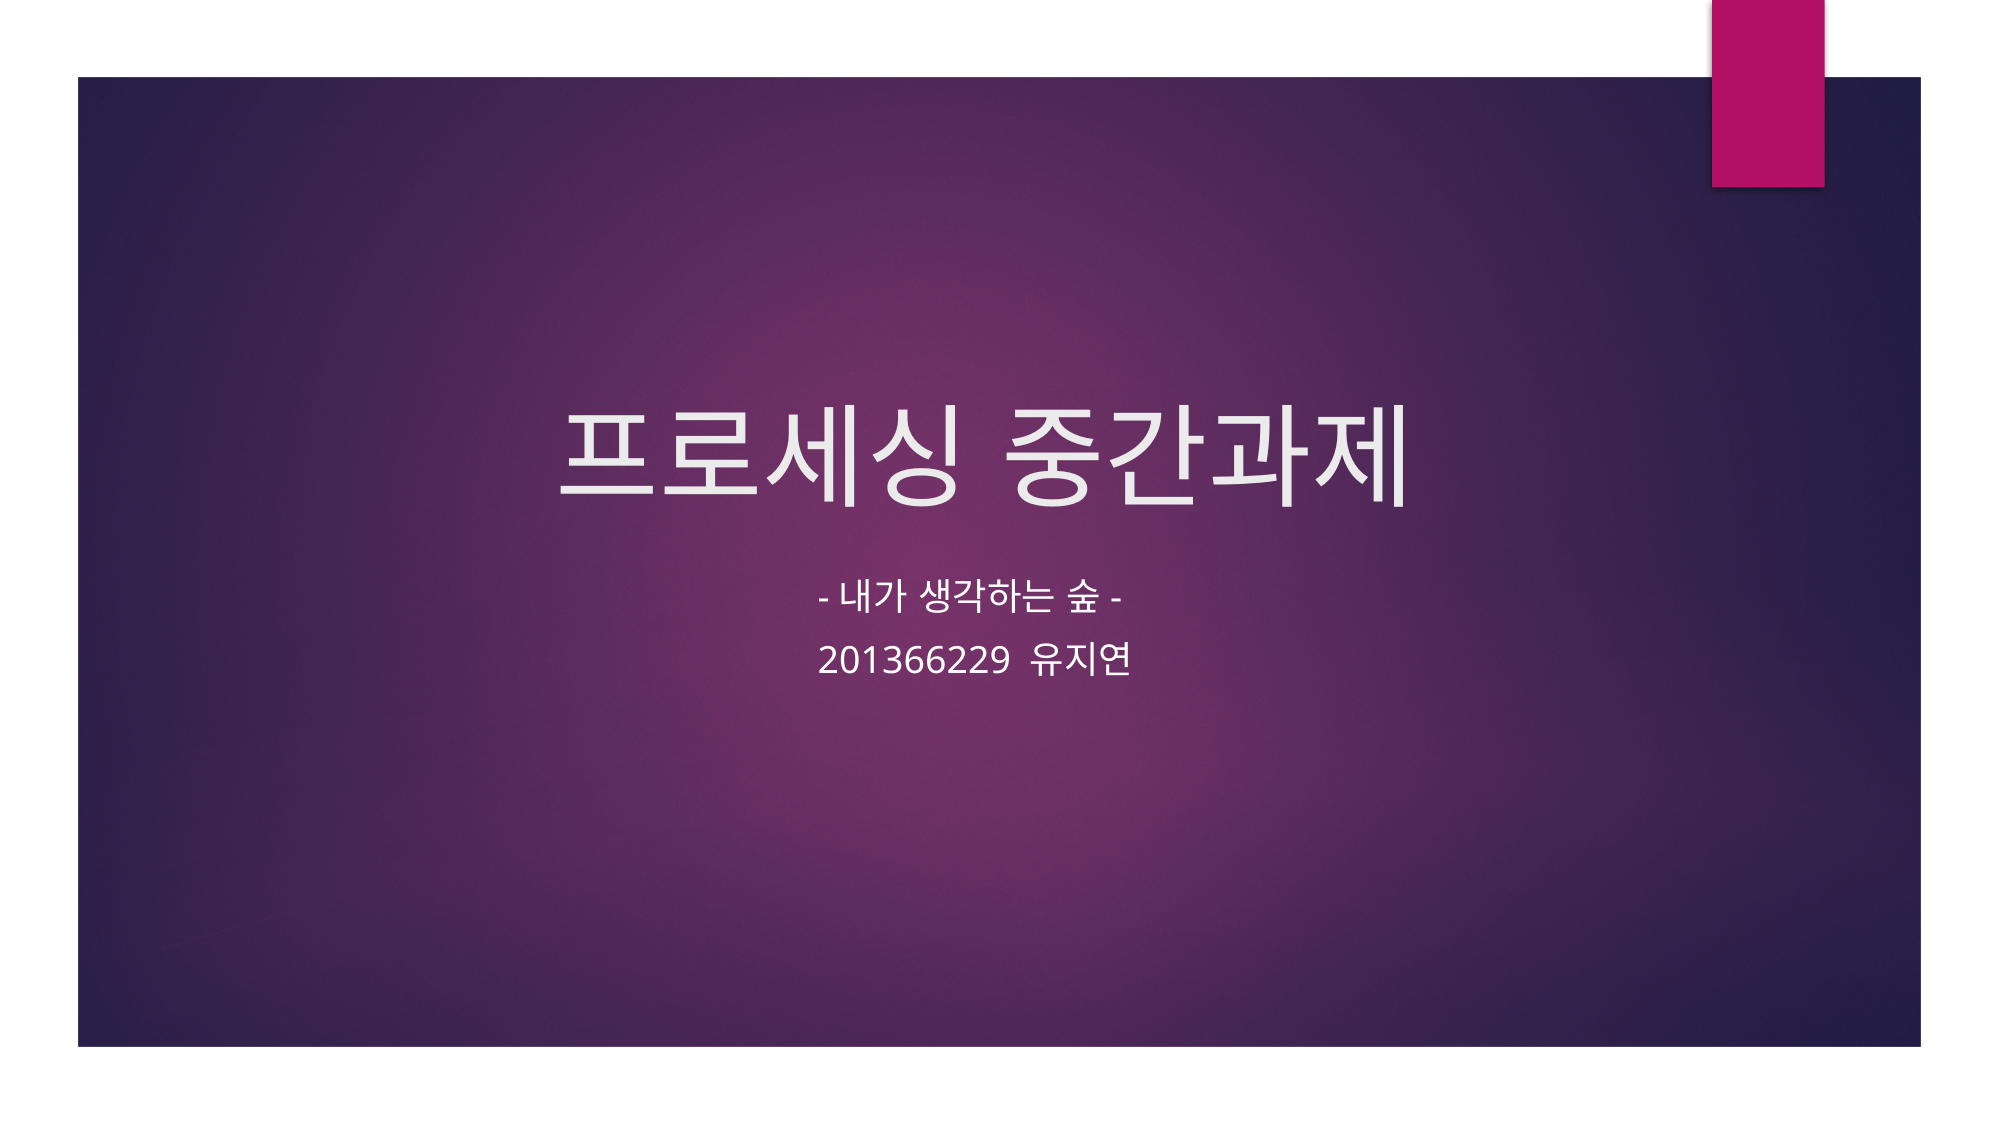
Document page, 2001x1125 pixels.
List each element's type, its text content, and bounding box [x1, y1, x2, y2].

subtitle -내가 생각하는 숲- 201366229 유지연 [802, 565, 1188, 765]
title 프로세싱 중간과제 [540, 373, 1531, 529]
